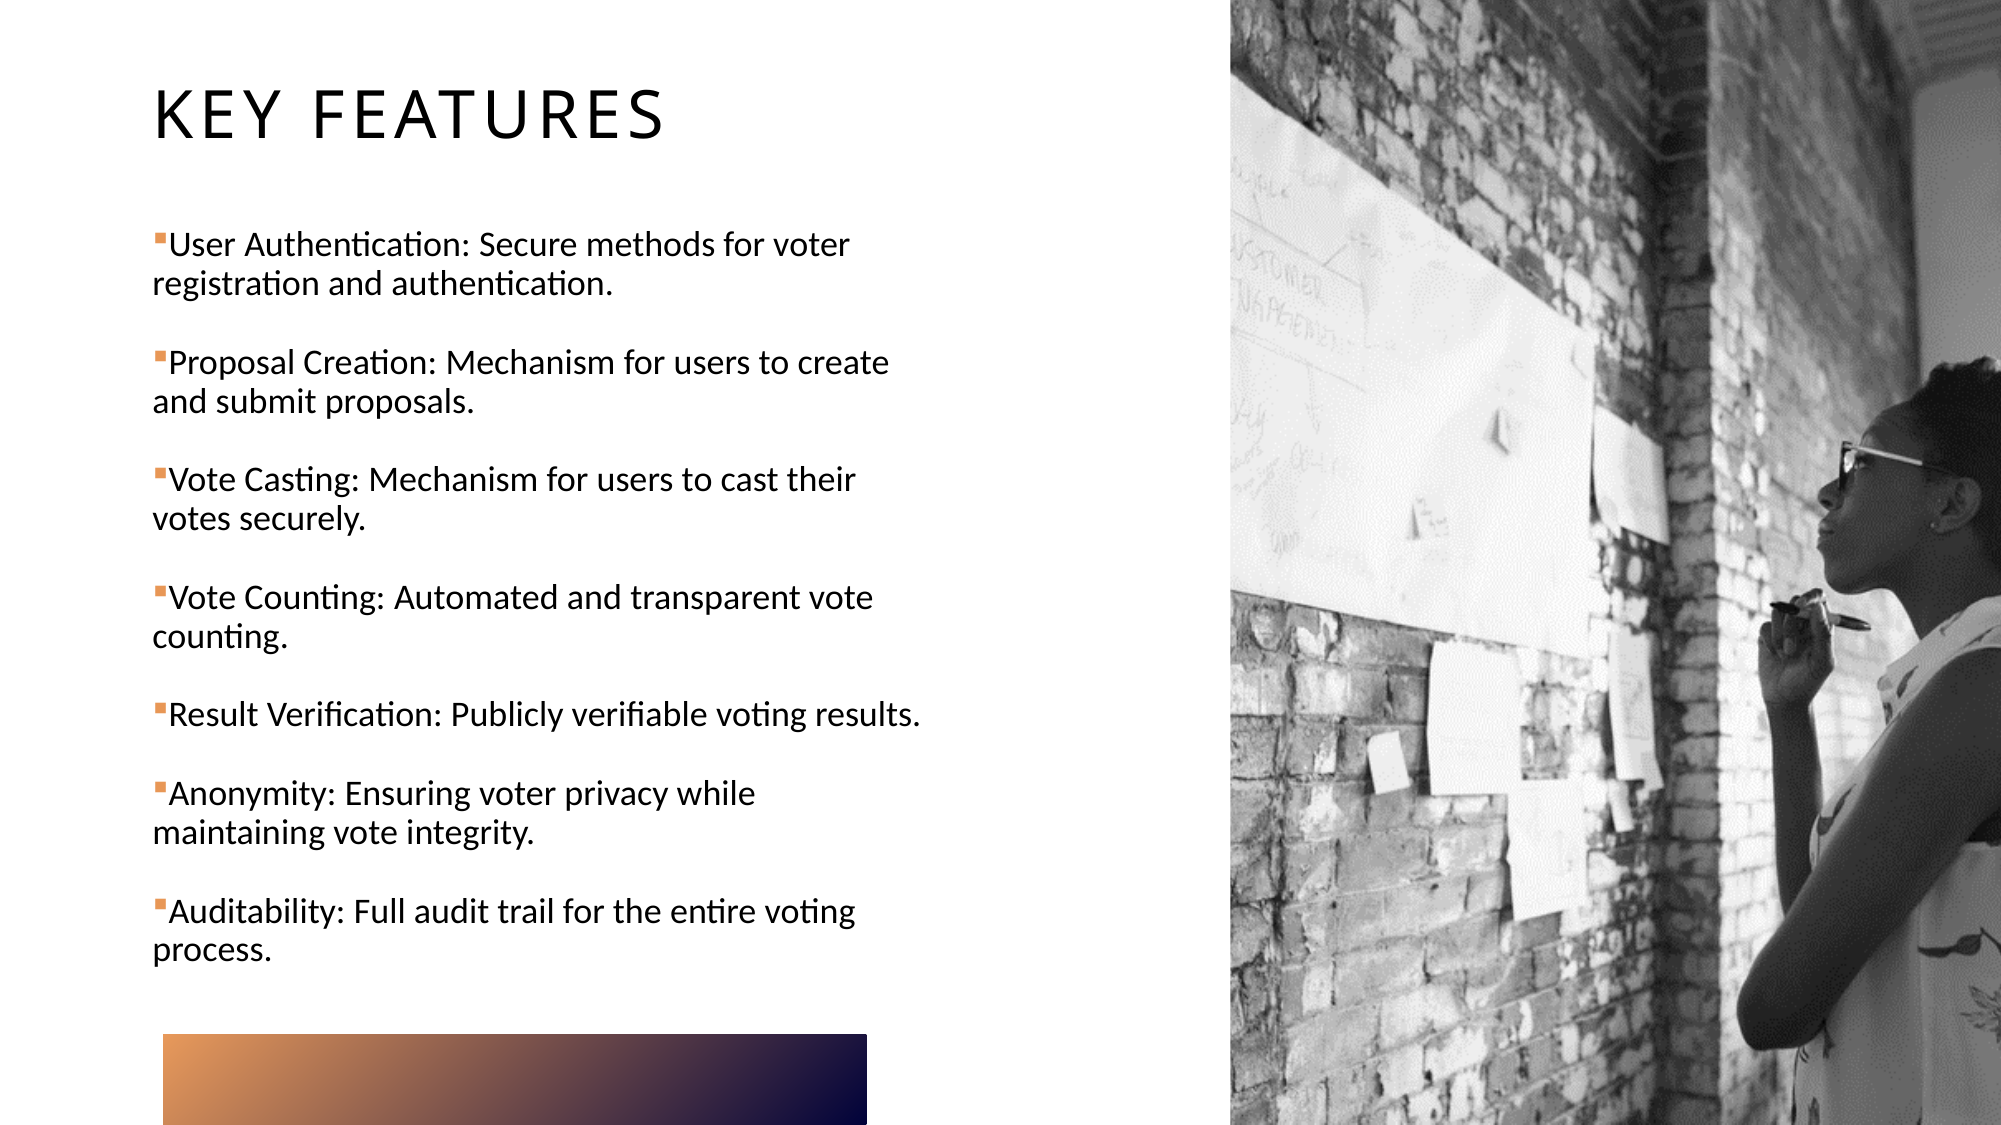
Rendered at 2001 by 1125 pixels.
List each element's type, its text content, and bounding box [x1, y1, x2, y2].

picture [1229, 0, 2001, 1125]
title Key FEATUREs [137, 73, 1150, 166]
list User Authentication: Secure methods for voter registration and authentication. Proposal Creation: Mechanism for users to create and submit proposals. Vote Casting: Mechanism for users to cast their votes securely. Vote Counting: Automated and transparent vote counting. Result Verification: Publicly verifiable voting results. Anonymity: Ensuring voter privacy while maintaining vote integrity. Auditability: Full audit trail for the entire voting process. [137, 218, 941, 1011]
